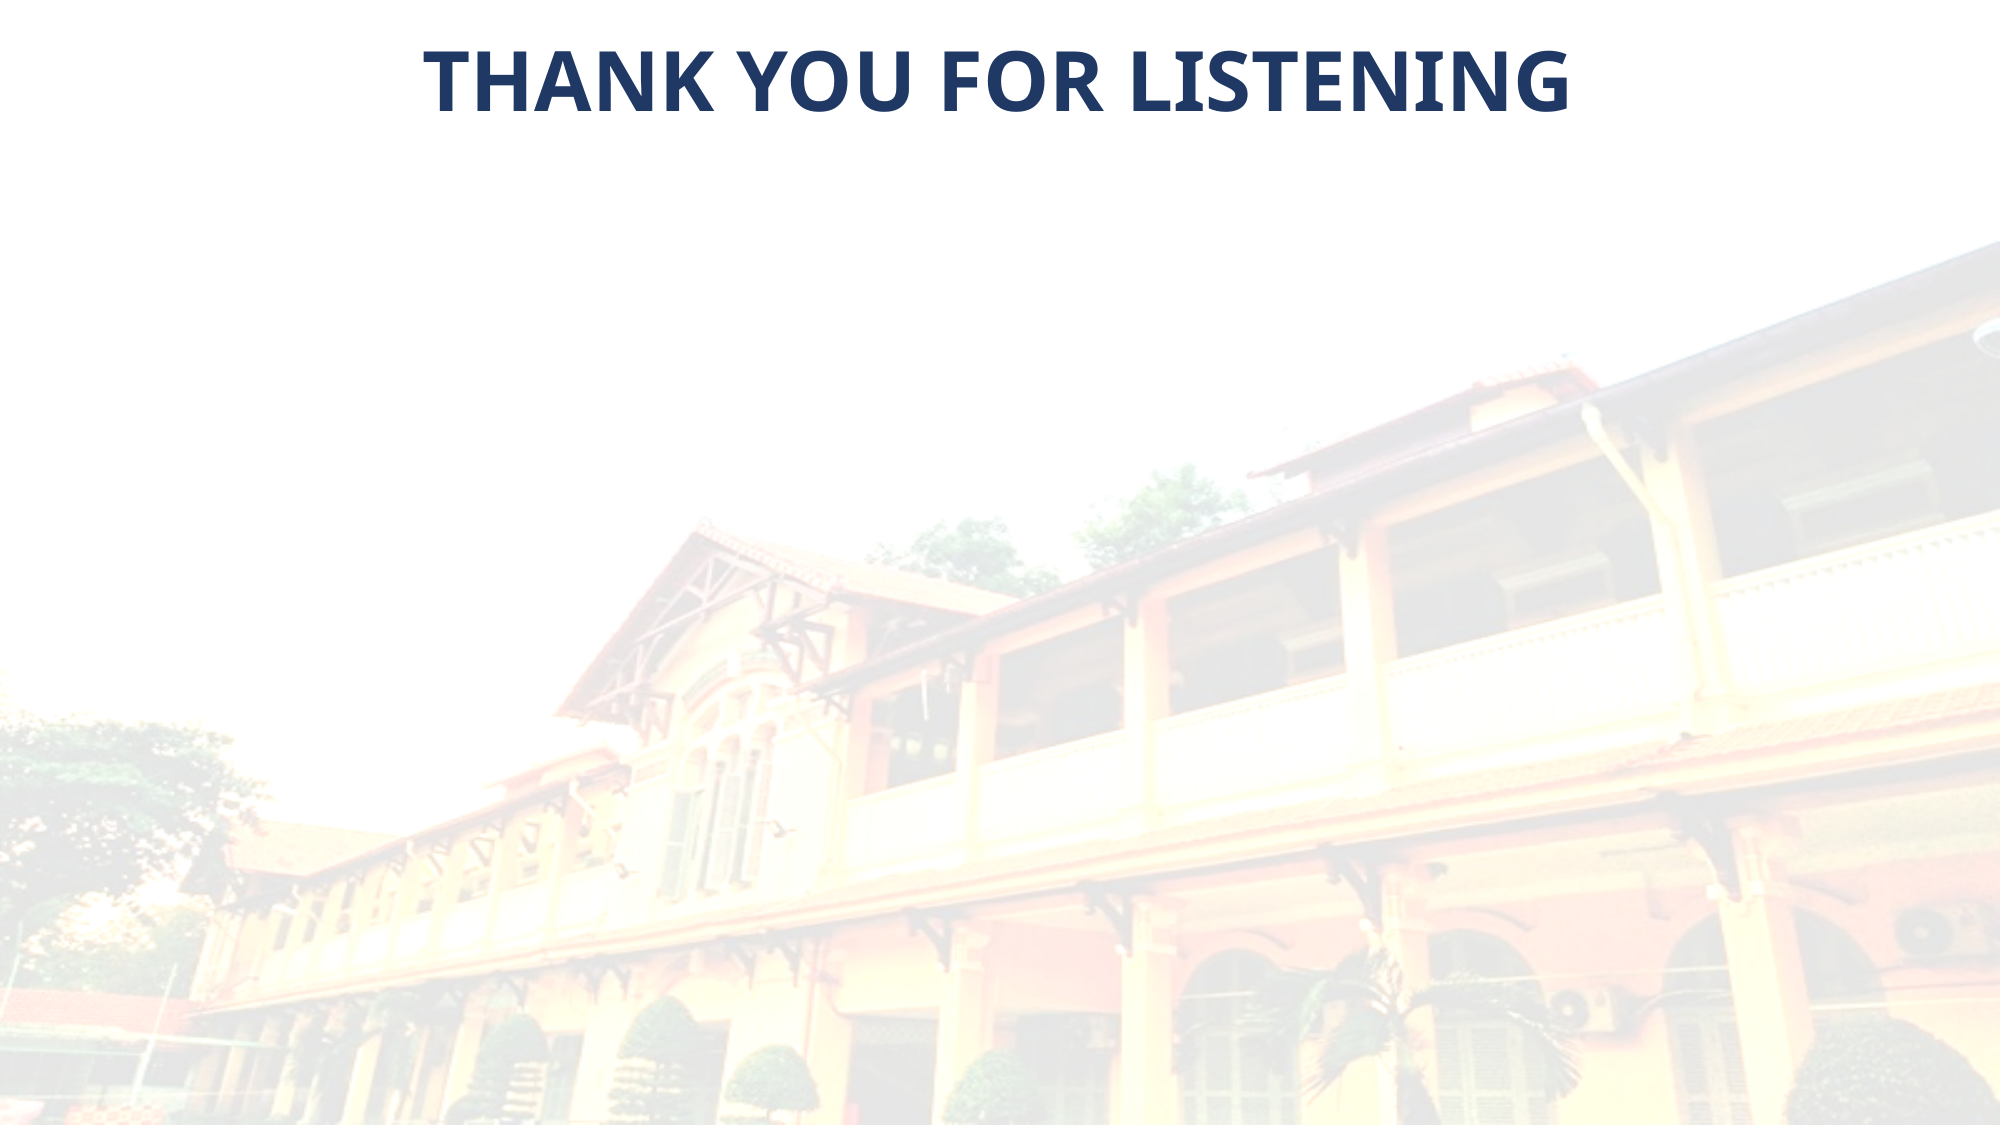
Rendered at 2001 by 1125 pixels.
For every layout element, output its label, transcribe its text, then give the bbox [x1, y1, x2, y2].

picture [0, 234, 2000, 1125]
text_box THANK YOU FOR LISTENING [201, 21, 1819, 136]
